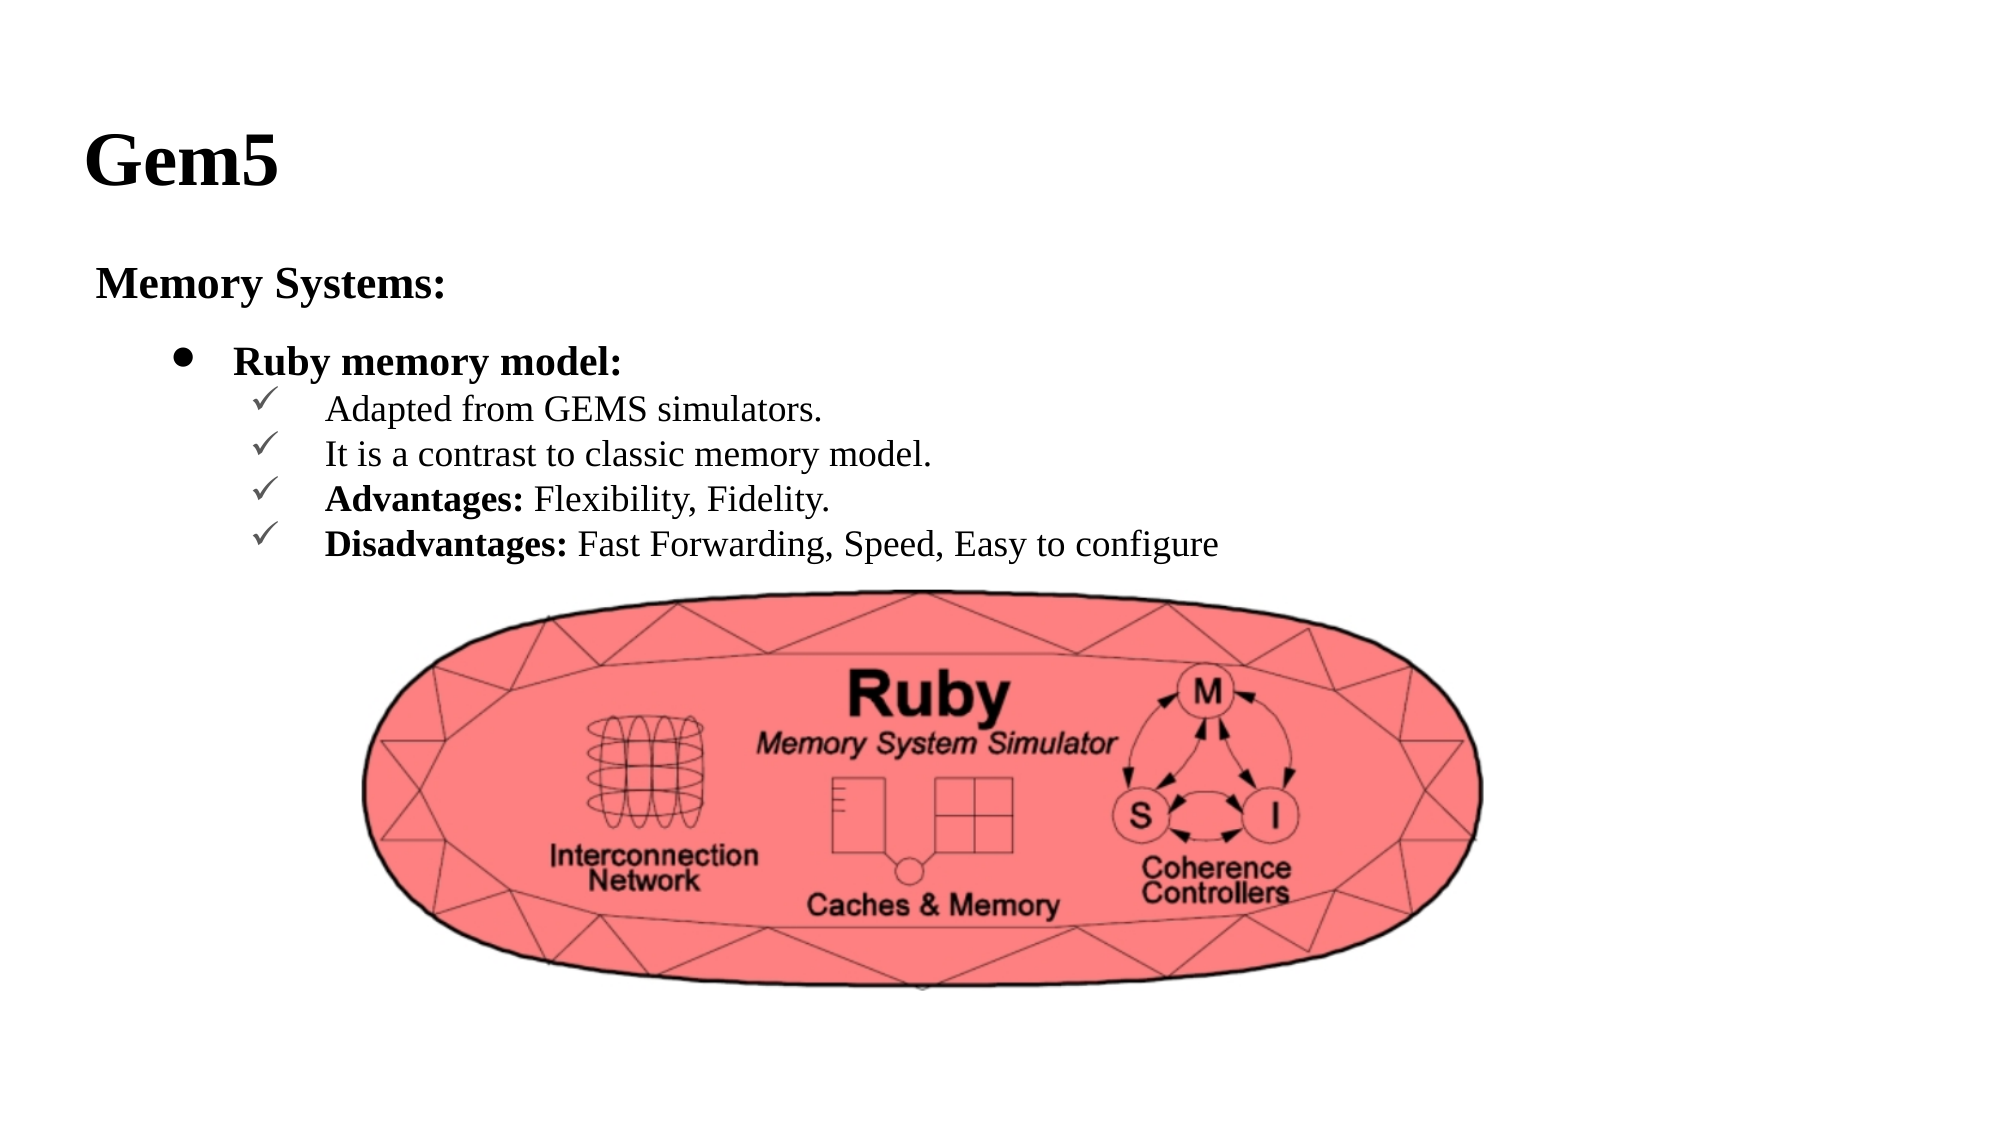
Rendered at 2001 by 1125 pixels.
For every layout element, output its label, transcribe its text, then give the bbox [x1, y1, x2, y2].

picture [344, 577, 1504, 1000]
title Gem5 [68, 97, 1932, 223]
list Memory Systems: Ruby memory model: Adapted from GEMS simulators. It is a contrast to classic memory model. Advantages: Flexibility, Fidelity. Disadvantages: Fast Forwarding, Speed, Easy to configure [68, 252, 1932, 1000]
